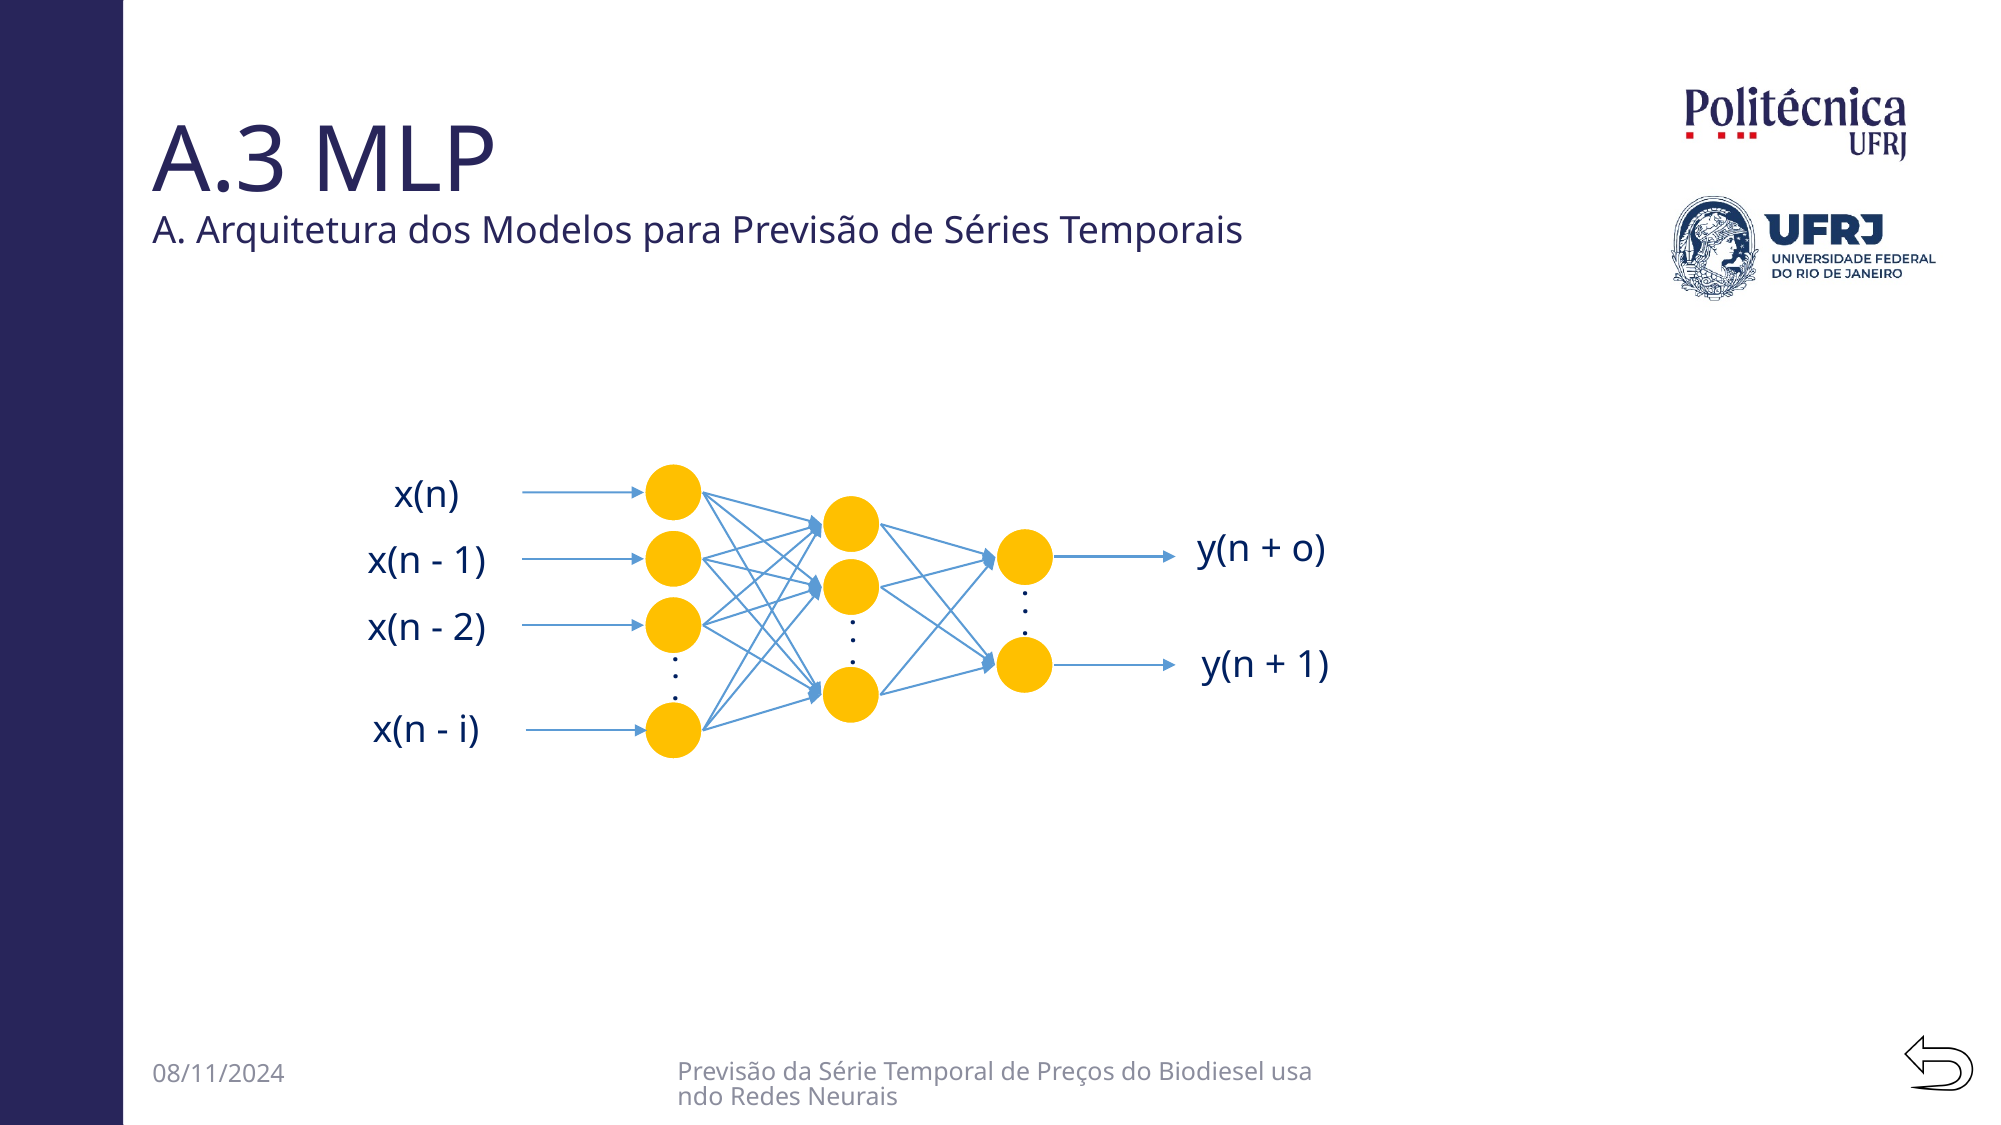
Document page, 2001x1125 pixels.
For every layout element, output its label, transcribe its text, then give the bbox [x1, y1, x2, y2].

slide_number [137, 1042, 588, 1103]
picture [0, 0, 2000, 1125]
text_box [348, 462, 1345, 760]
footer Previsão da Série Temporal de Preços do Biodiesel usando Redes Neurais [662, 1042, 1338, 1103]
title A.3 MLP A. Arquitetura dos Modelos para Previsão de Séries Temporais [137, 73, 1645, 291]
